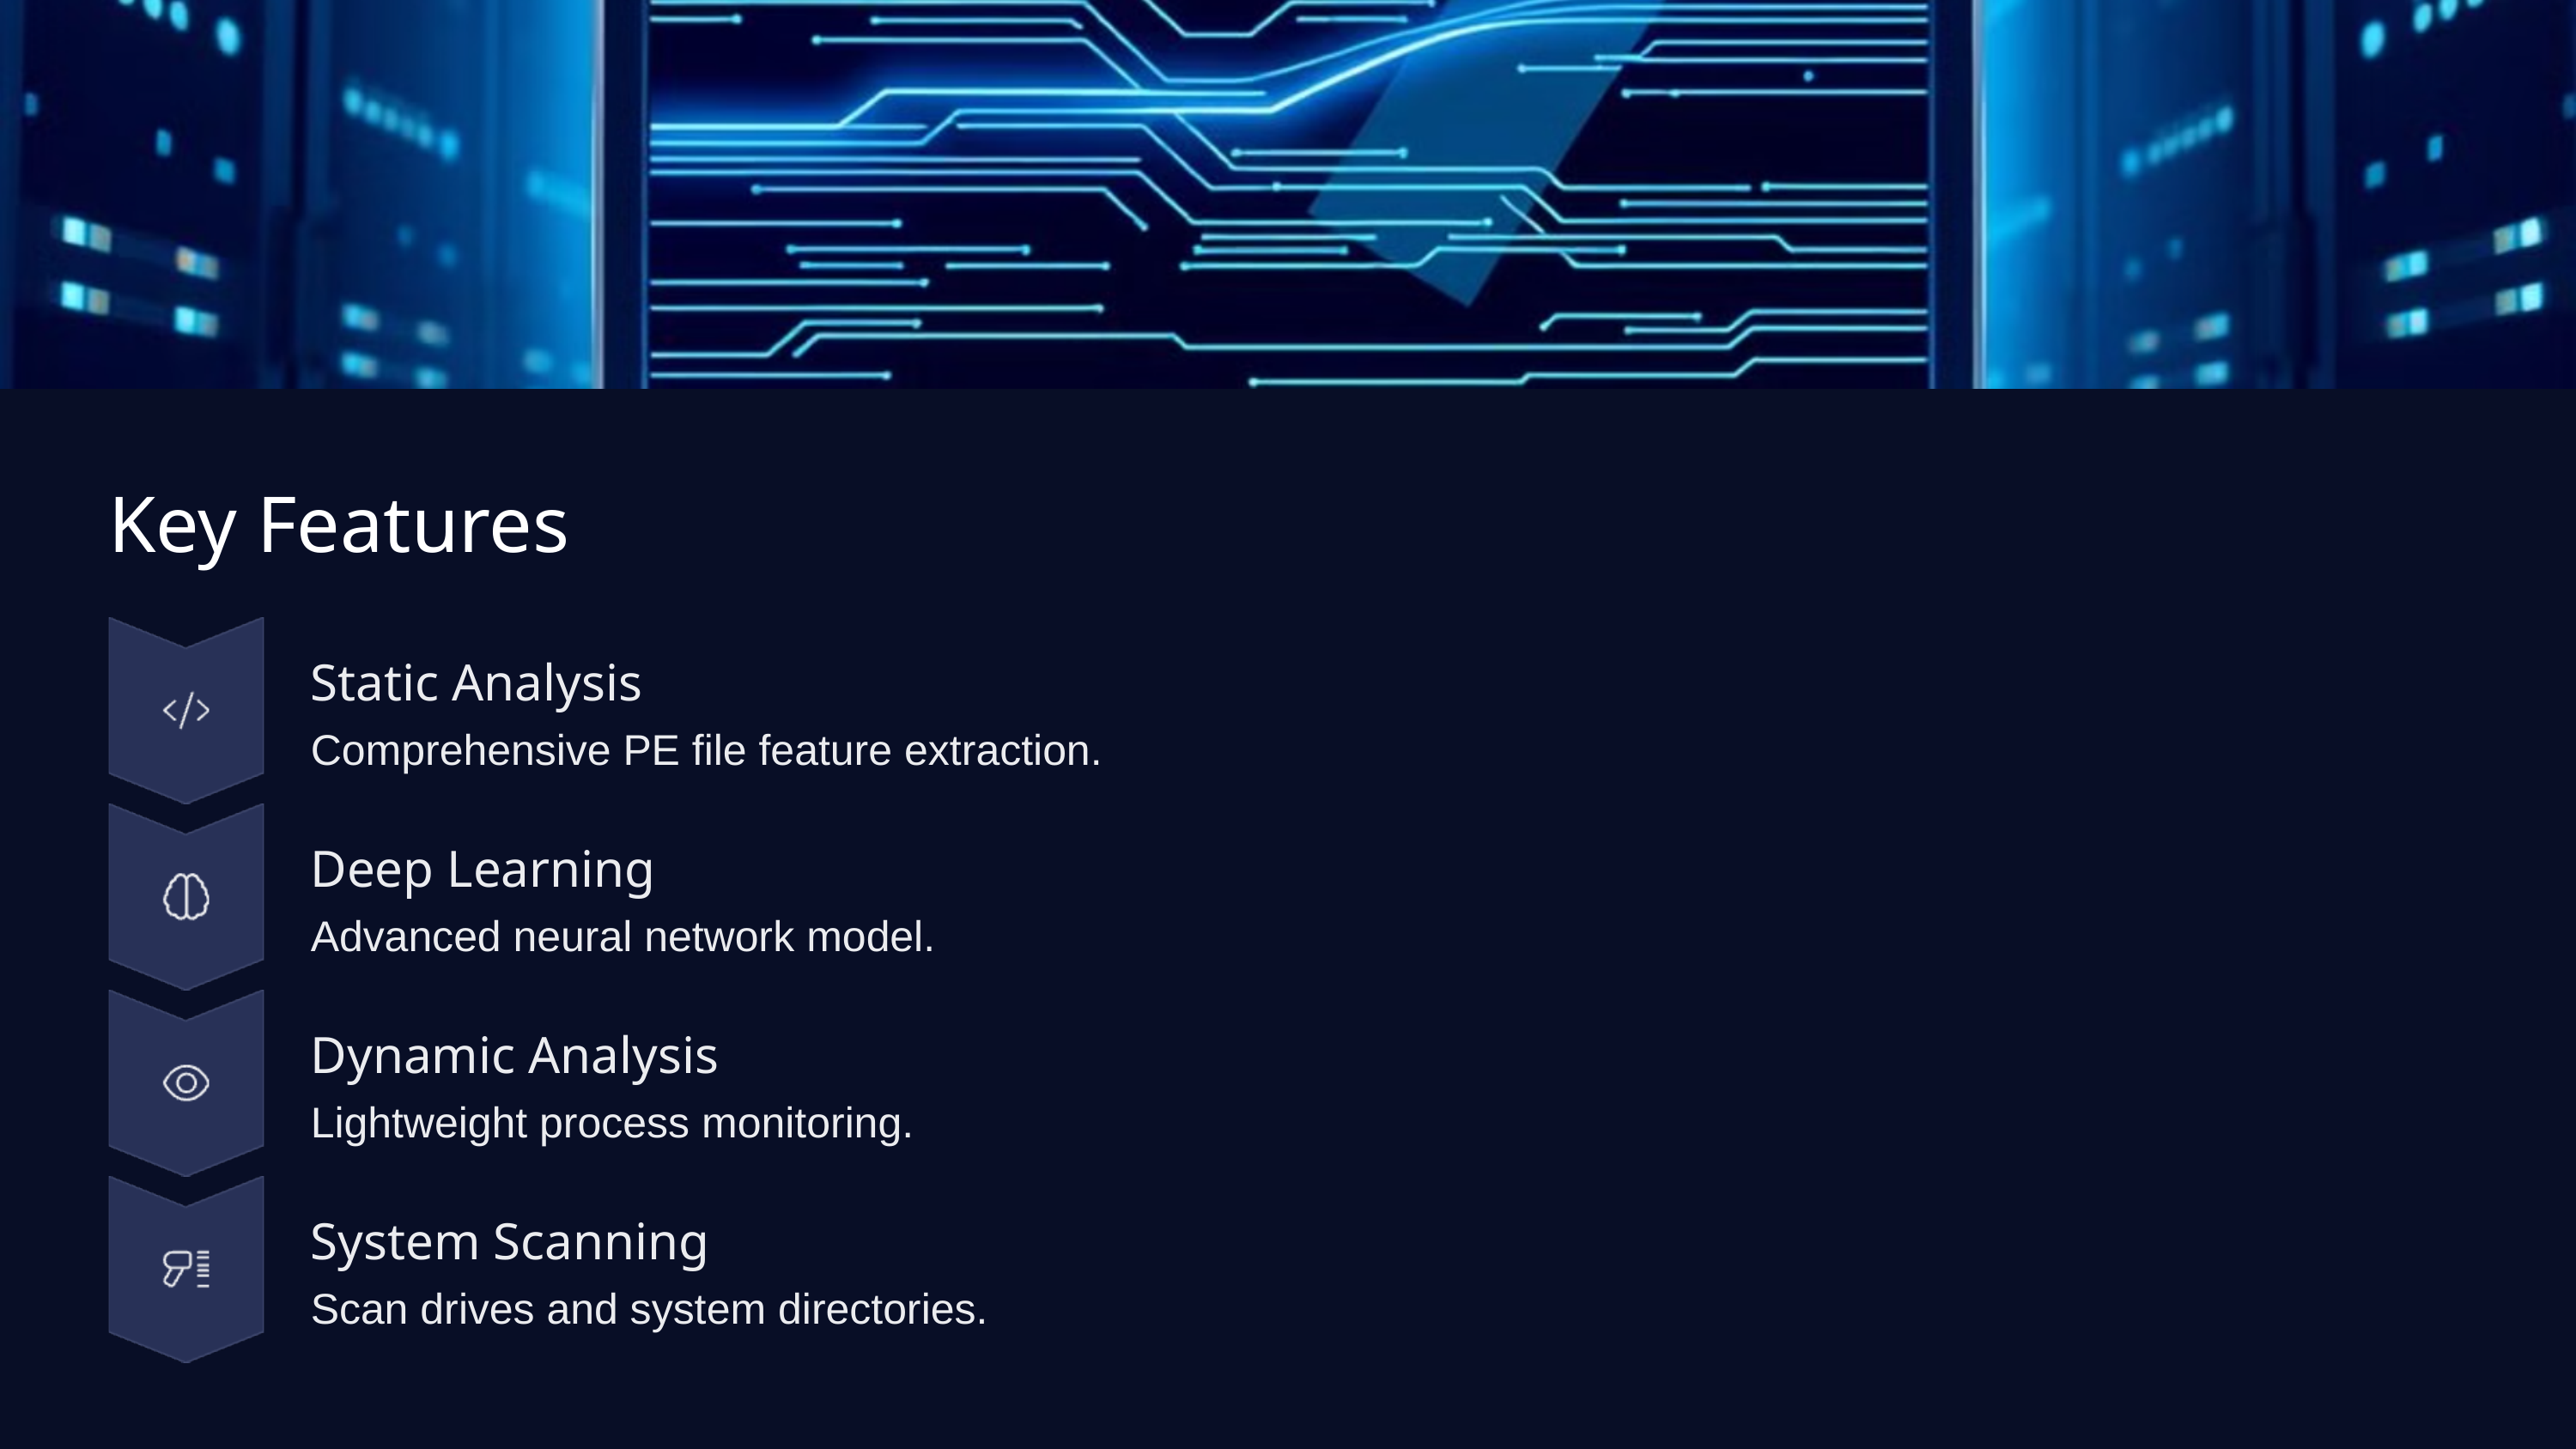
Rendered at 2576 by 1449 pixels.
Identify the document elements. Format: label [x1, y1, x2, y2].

text_box [0, 0, 2576, 1449]
text_box [310, 1207, 779, 1273]
text_box [310, 1021, 834, 1087]
text_box [310, 1274, 2468, 1344]
text_box [310, 1088, 2468, 1158]
text_box [310, 648, 700, 714]
text_box [310, 715, 2468, 785]
text_box [310, 901, 2468, 972]
text_box [310, 834, 700, 900]
text_box [108, 473, 886, 572]
